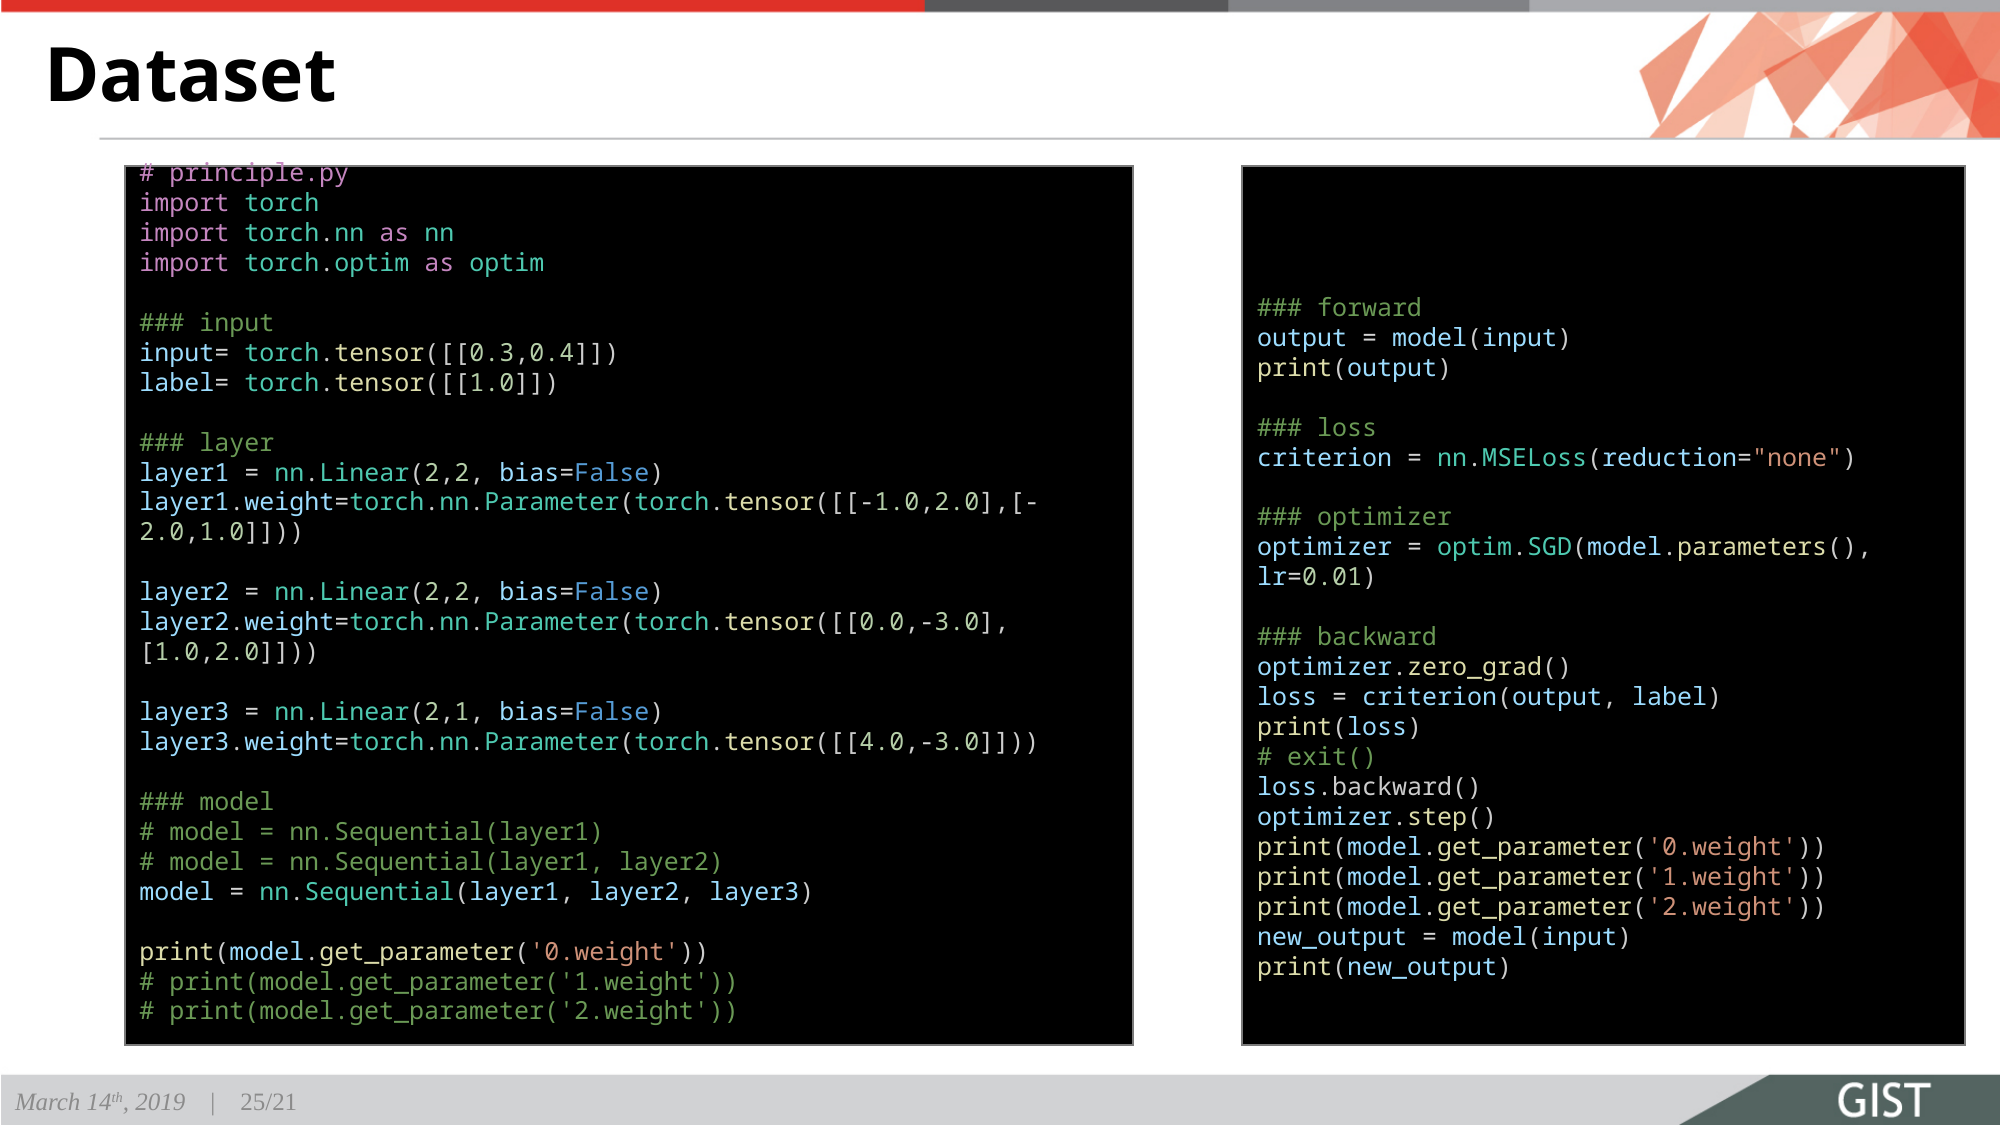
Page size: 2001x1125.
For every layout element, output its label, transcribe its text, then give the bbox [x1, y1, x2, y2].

text_box ### forward output = model(input) print(output) ### loss criterion = nn.MSELoss(reduction="none") ### optimizer optimizer = optim.SGD(model.parameters(), lr=0.01) ### backward optimizer.zero_grad() loss = criterion(output, label) print(loss) # exit() loss.backward() optimizer.step() print(model.get_parameter('0.weight')) print(model.get_parameter('1.weight')) print(model.get_parameter('2.weight')) new_output = model(input) print(new_output) [1241, 165, 1966, 1046]
text_box # principle.py import torch import torch.nn as nn import torch.optim as optim ### input input= torch.tensor([[0.3,0.4]]) label= torch.tensor([[1.0]]) ### layer layer1 = nn.Linear(2,2, bias=False) layer1.weight=torch.nn.Parameter(torch.tensor([[-1.0,2.0],[-2.0,1.0]])) layer2 = nn.Linear(2,2, bias=False) layer2.weight=torch.nn.Parameter(torch.tensor([[0.0,-3.0],[1.0,2.0]])) layer3 = nn.Linear(2,1, bias=False) layer3.weight=torch.nn.Parameter(torch.tensor([[4.0,-3.0]])) ### model # model = nn.Sequential(layer1) # model = nn.Sequential(layer1, layer2) model = nn.Sequential(layer1, layer2, layer3) print(model.get_parameter('0.weight')) # print(model.get_parameter('1.weight')) # print(model.get_parameter('2.weight')) [124, 165, 1134, 1046]
title Dataset [29, 17, 1971, 136]
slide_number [0, 1075, 450, 1125]
picture [0, 0, 2000, 1125]
